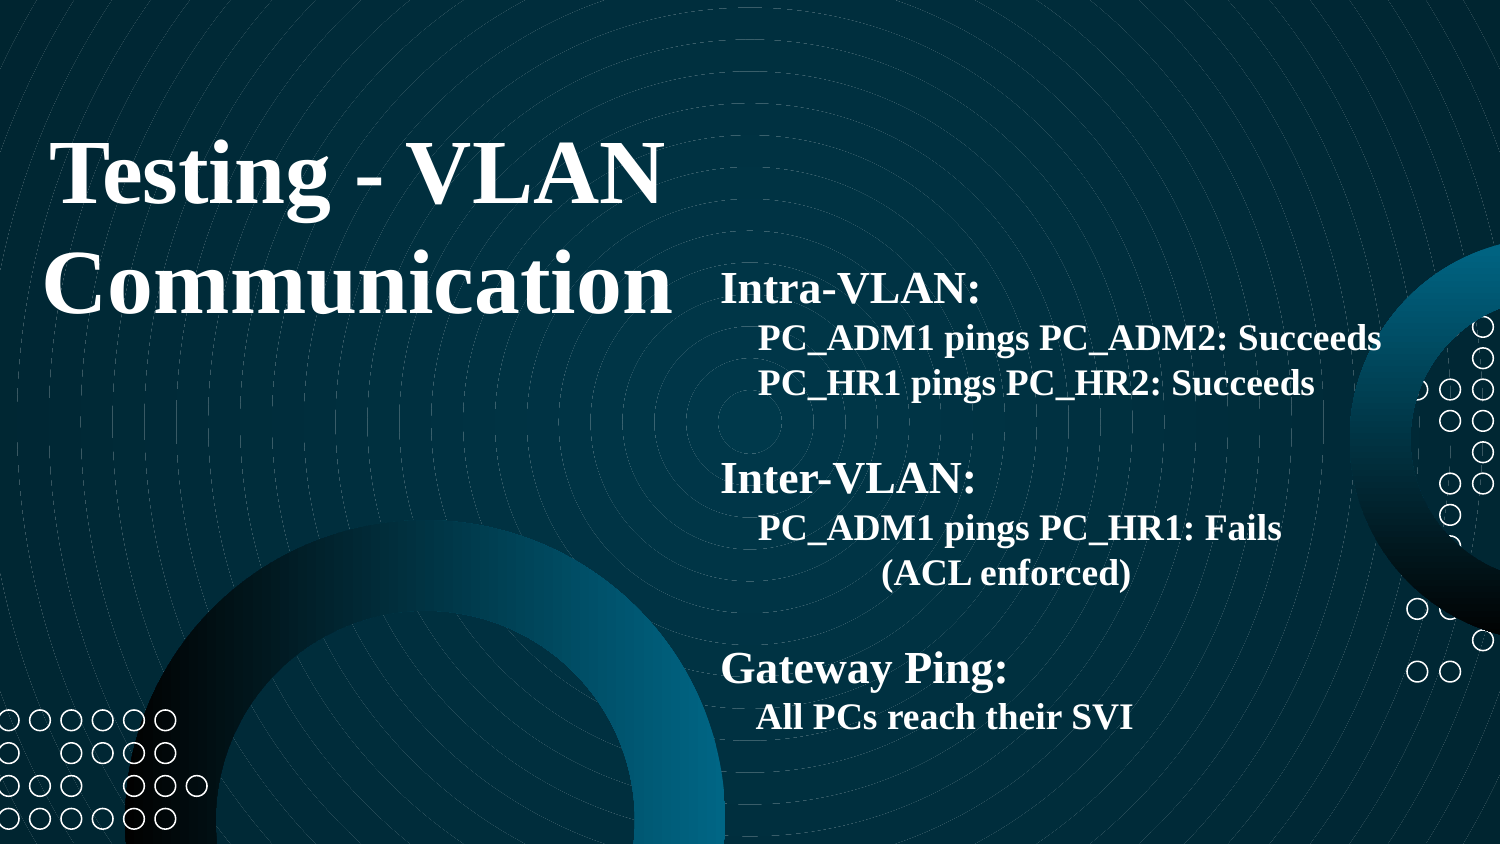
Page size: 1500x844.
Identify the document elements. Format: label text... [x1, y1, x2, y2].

title Testing - VLAN Communication [0, 21, 739, 422]
title Intra-VLAN: PC_ADM1 pings PC_ADM2: Succeeds PC_HR1 pings PC_HR2: Succeeds Inter-VLAN: PC_ADM1 pings PC_HR1: Fails (ACL enforced) Gateway Ping: All PCs reach their SVI [705, 242, 1407, 812]
